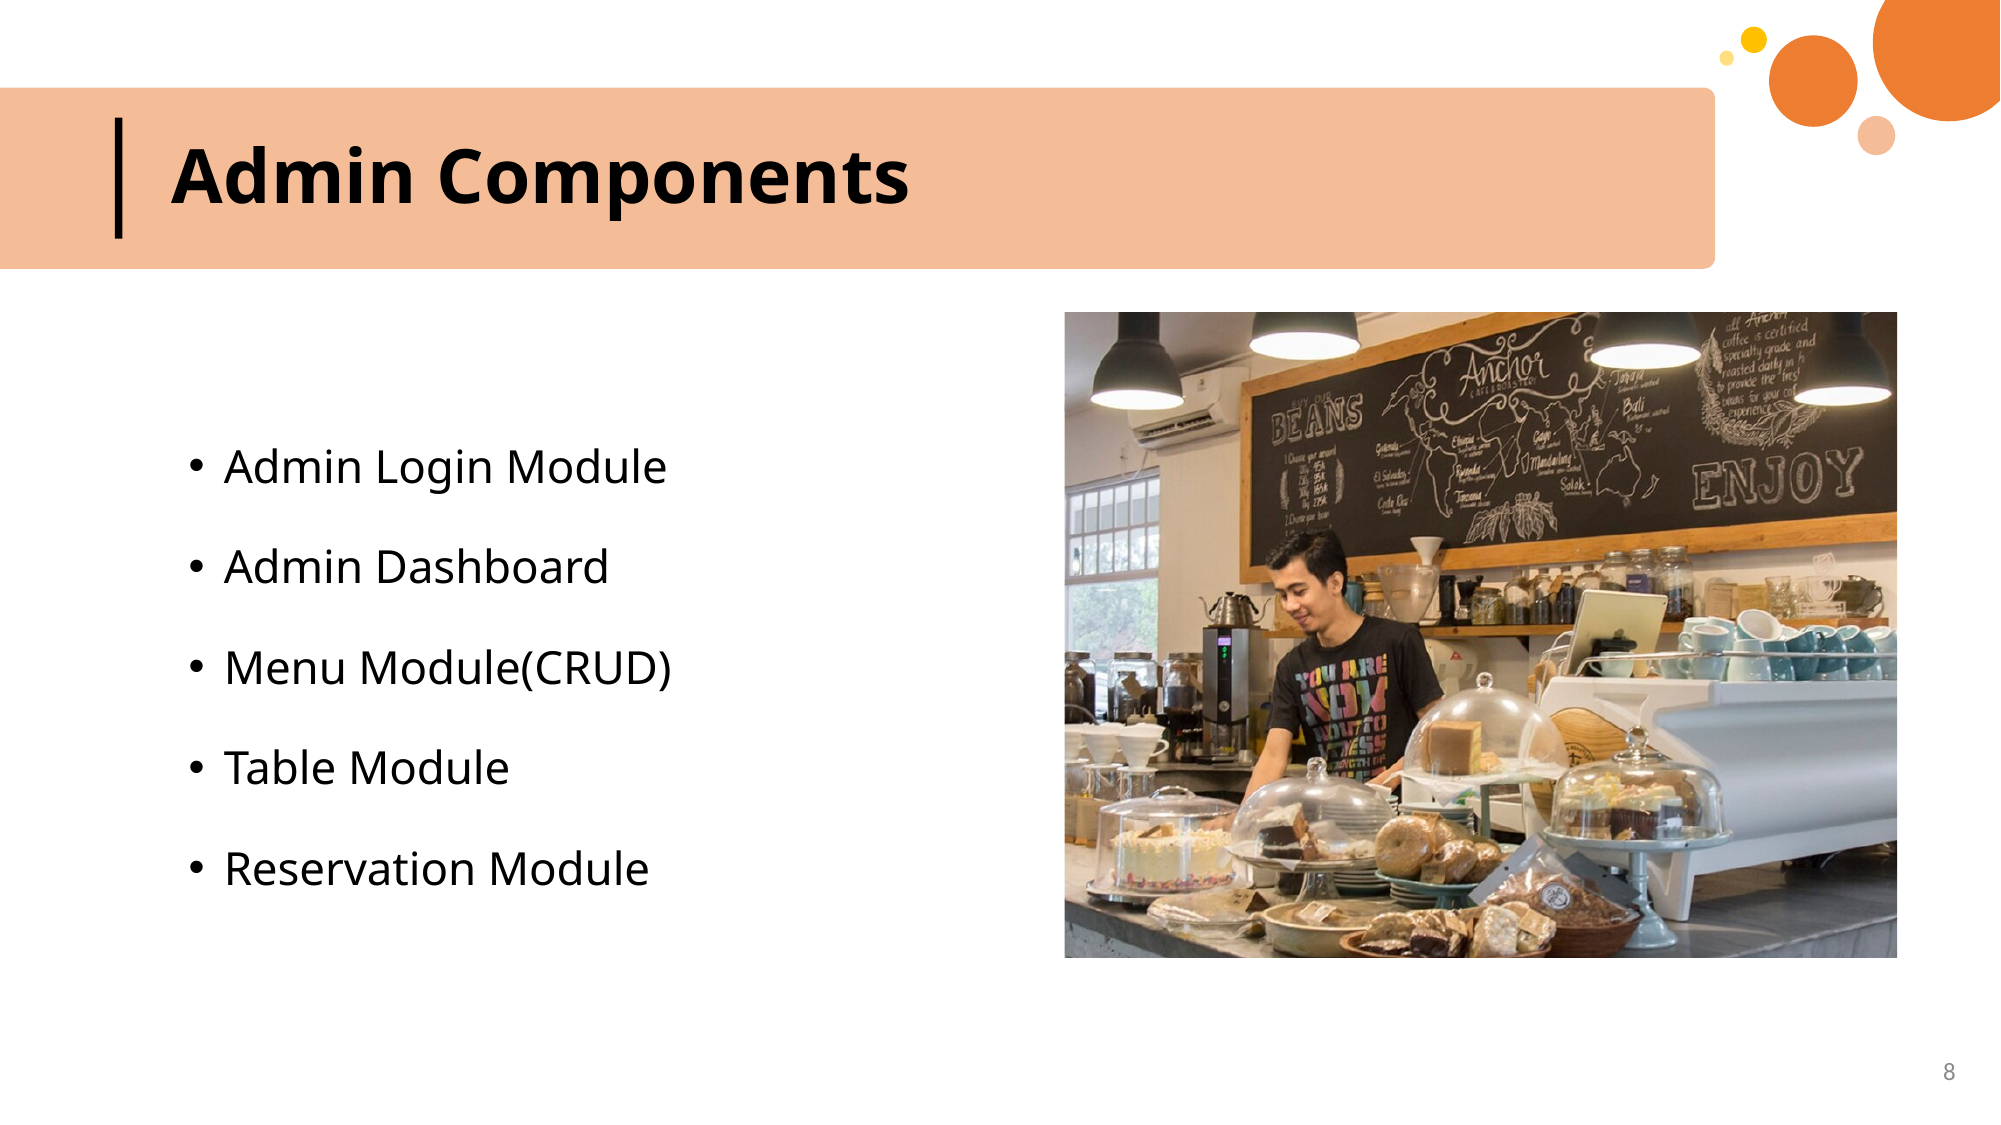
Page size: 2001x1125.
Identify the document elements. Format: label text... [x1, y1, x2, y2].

title Admin Components [137, 117, 1716, 242]
slide_number 8 [1520, 1040, 1971, 1101]
list Admin Login Module Admin Dashboard Menu Module(CRUD) Table Module Reservation Module [102, 391, 906, 905]
picture [1064, 312, 1898, 959]
